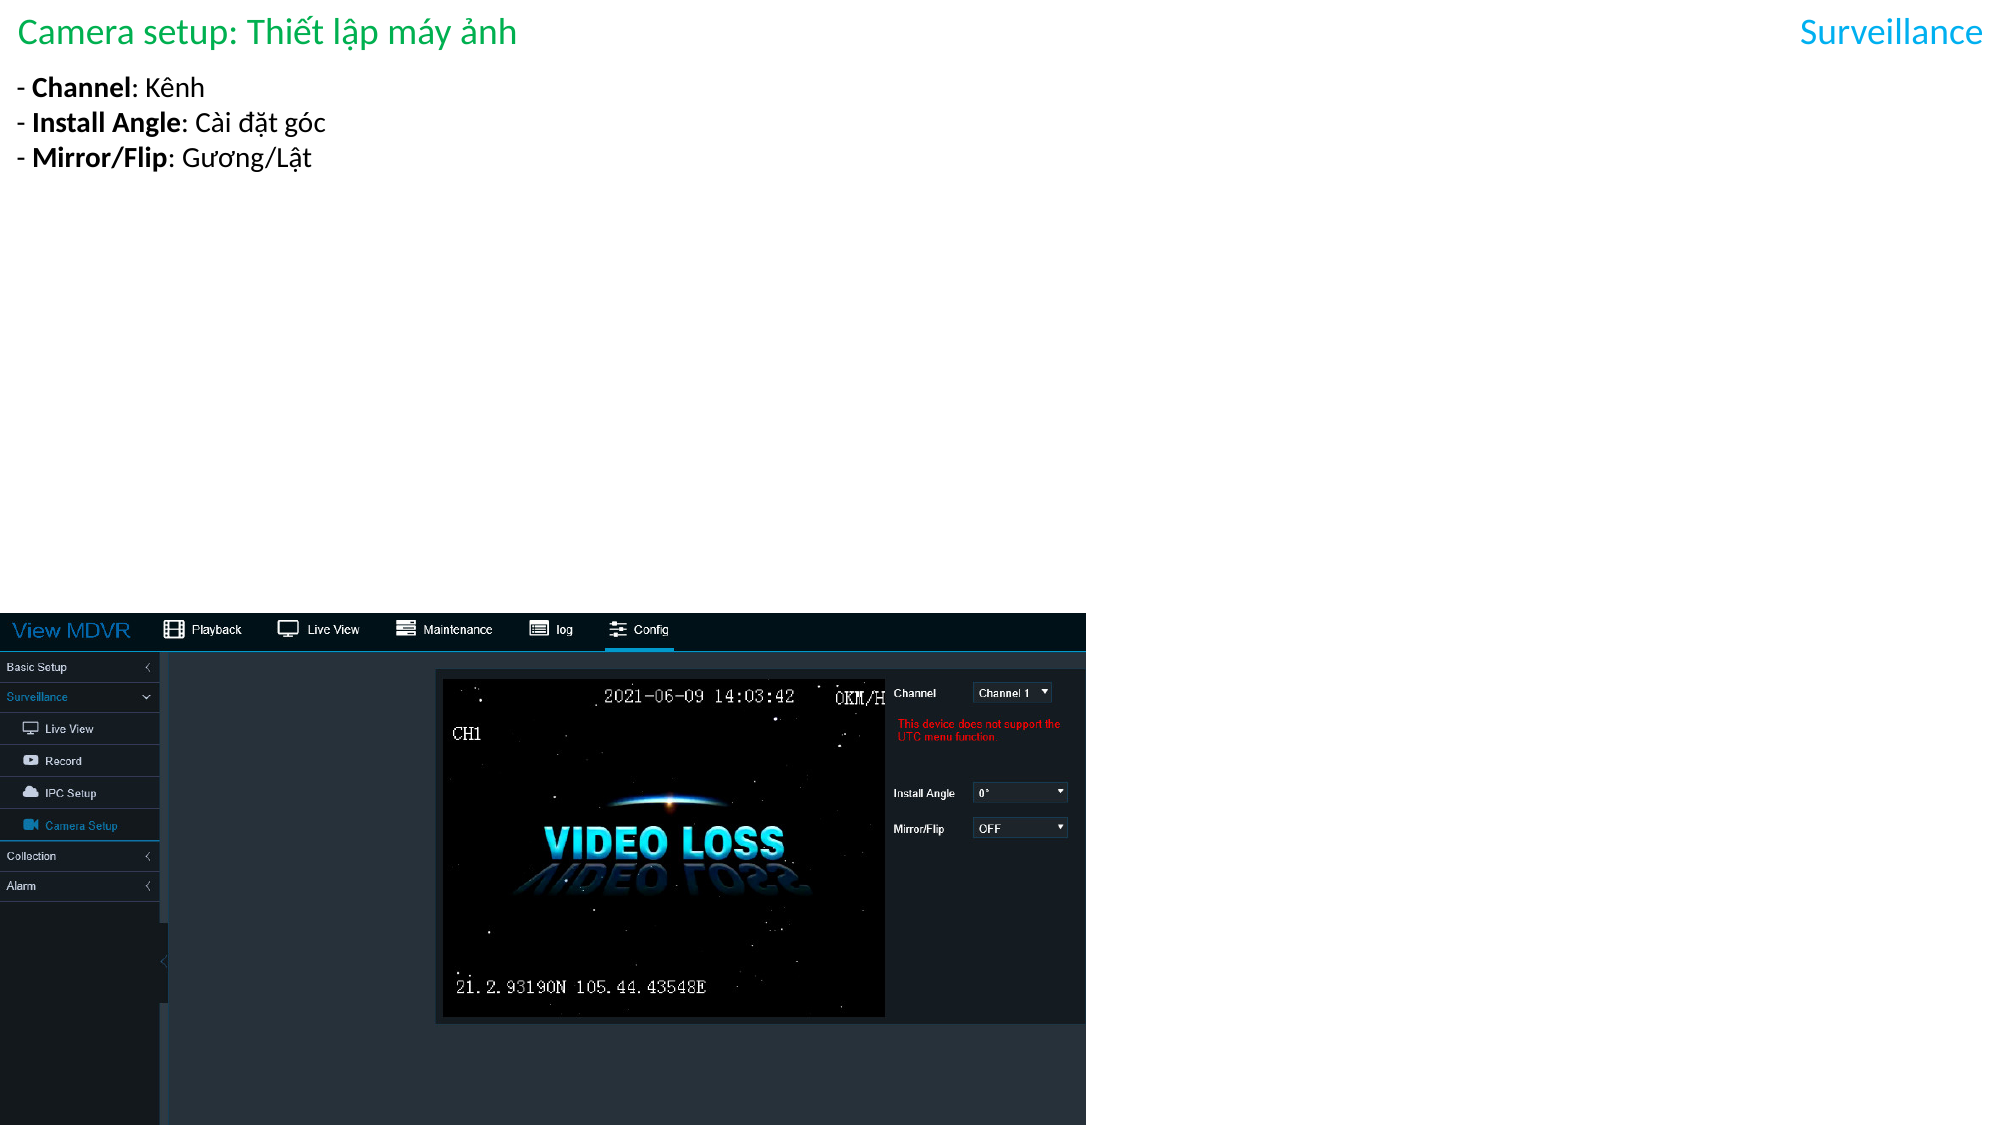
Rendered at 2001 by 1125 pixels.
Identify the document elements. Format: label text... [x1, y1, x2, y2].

picture [0, 613, 1086, 650]
text_box Camera setup: Thiết lập máy ảnh [3, 0, 534, 60]
text_box - Channel: Kênh - Install Angle: Cài đặt góc - Mirror/Flip: Gương/Lật [1, 60, 348, 181]
picture [0, 653, 1086, 1125]
text_box Surveillance [1785, 0, 1999, 60]
